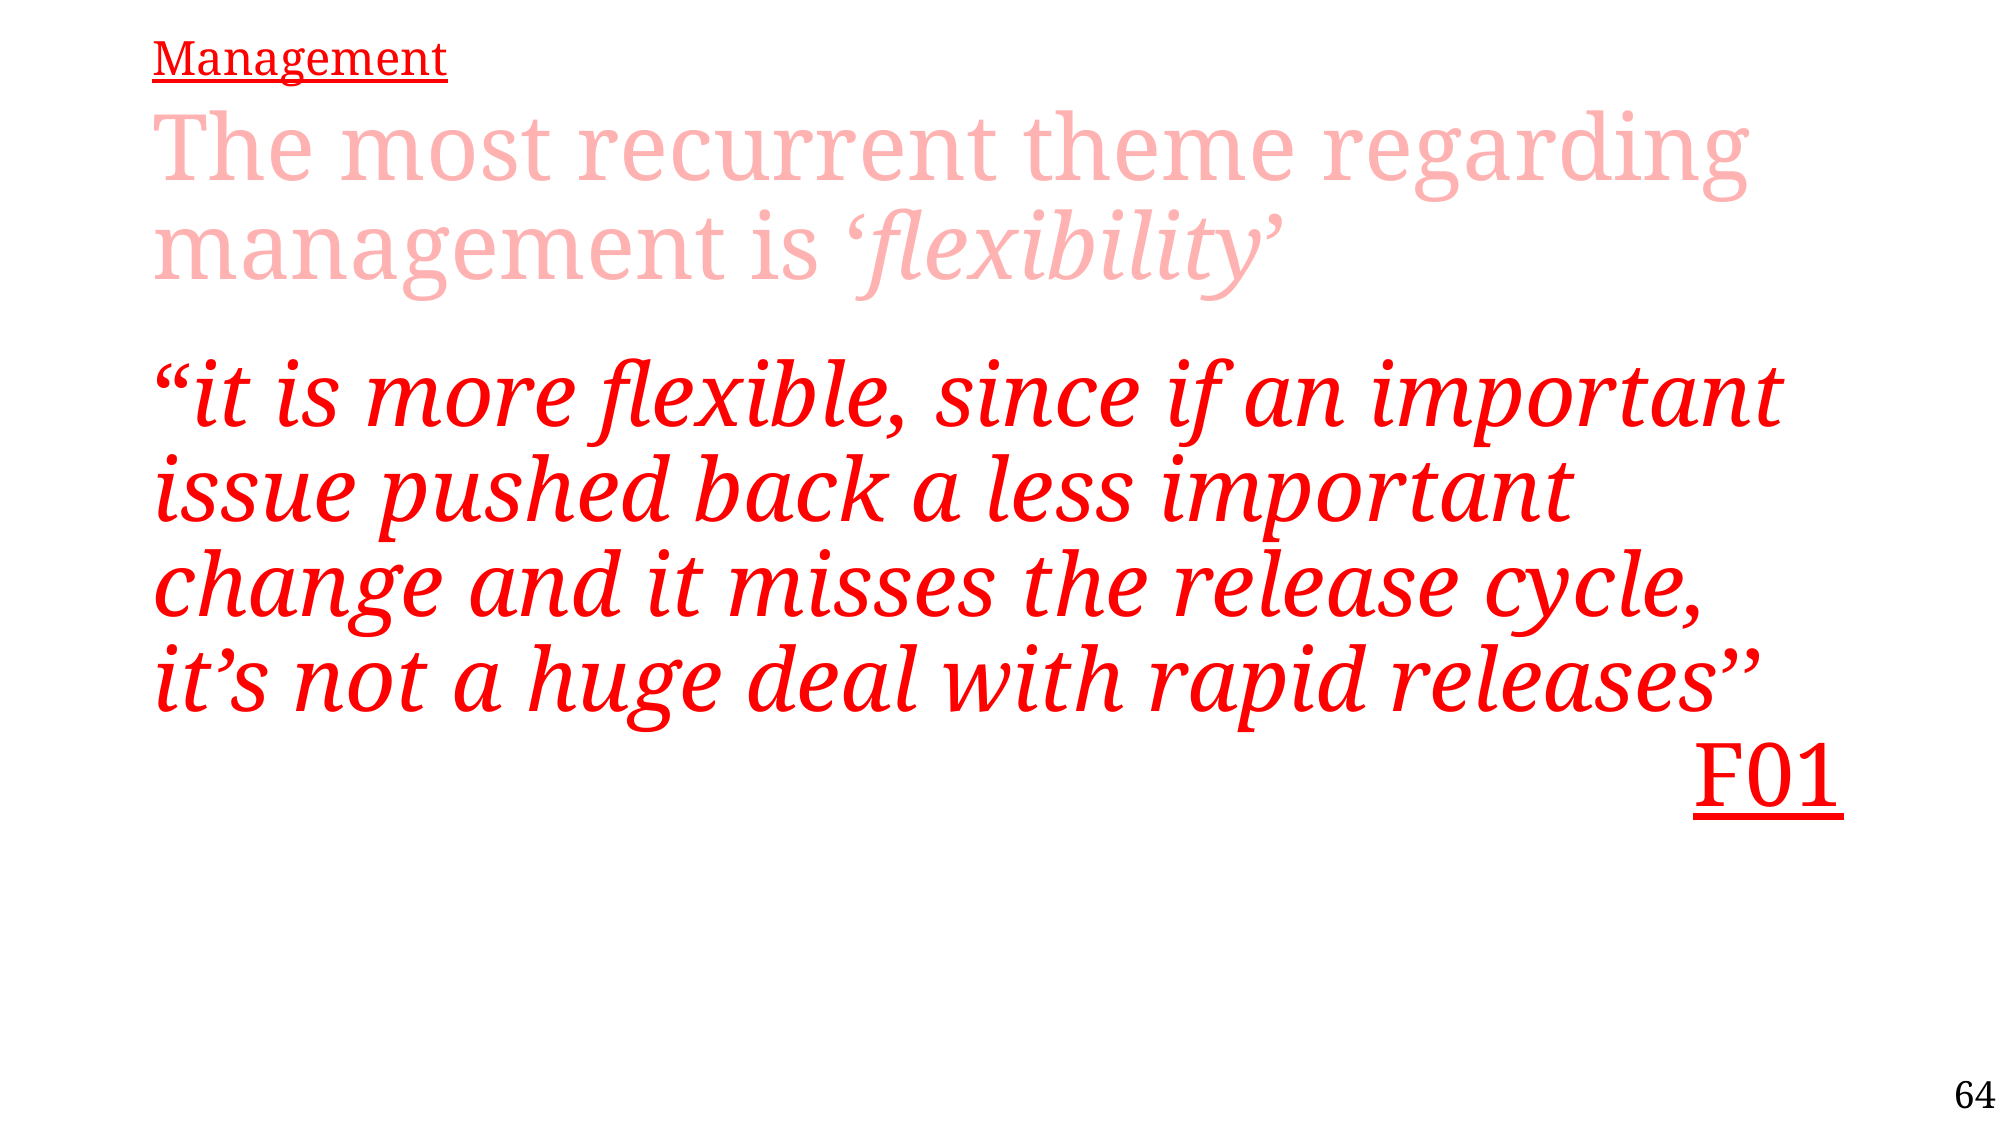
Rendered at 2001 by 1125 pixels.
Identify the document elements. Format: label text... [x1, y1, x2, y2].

list Management [137, 27, 1863, 94]
title The most recurrent theme regarding management is ‘flexibility’ [137, 94, 1863, 329]
text_box “it is more flexible, since if an important issue pushed back a less important change and it misses the release cycle, it’s not a huge deal with rapid releases’’ F01 [137, 342, 1863, 893]
text_box 64 [1939, 1063, 2000, 1124]
